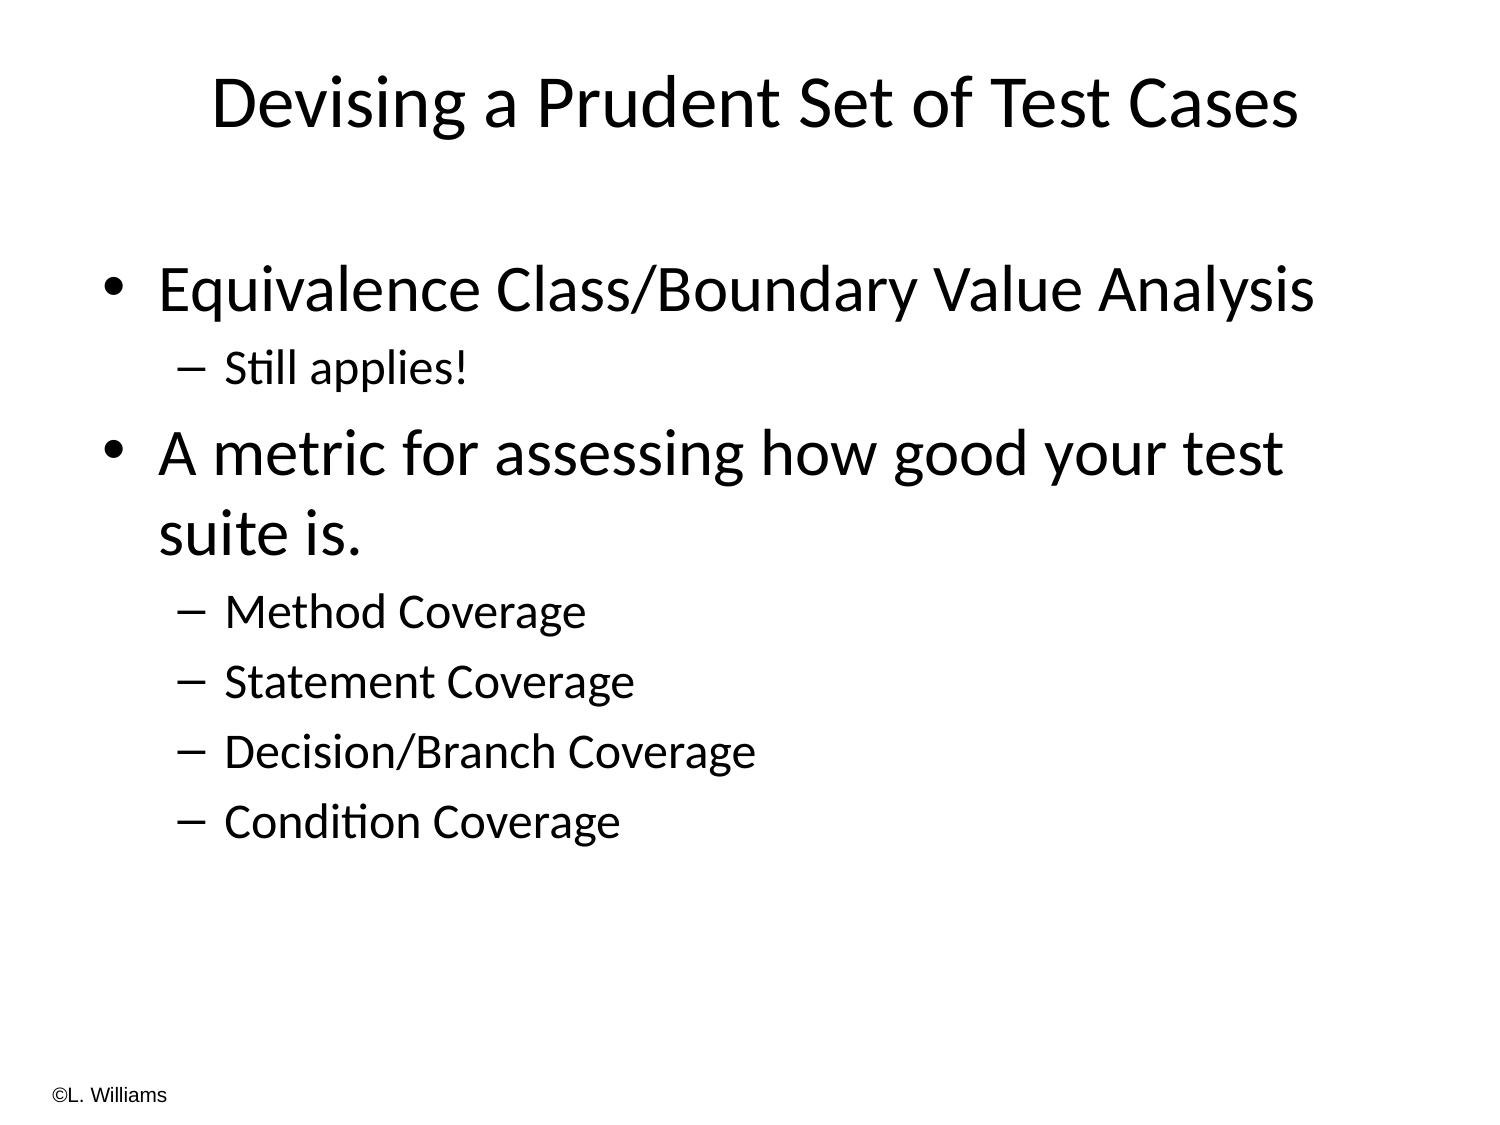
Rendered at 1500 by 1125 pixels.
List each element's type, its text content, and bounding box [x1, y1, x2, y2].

text_box ©L. Williams [37, 1074, 263, 1115]
list Equivalence Class/Boundary Value Analysis Still applies! A metric for assessing how good your test suite is. Method Coverage Statement Coverage Decision/Branch Coverage Condition Coverage [87, 237, 1413, 1038]
title Devising a Prudent Set of Test Cases [24, 19, 1488, 175]
